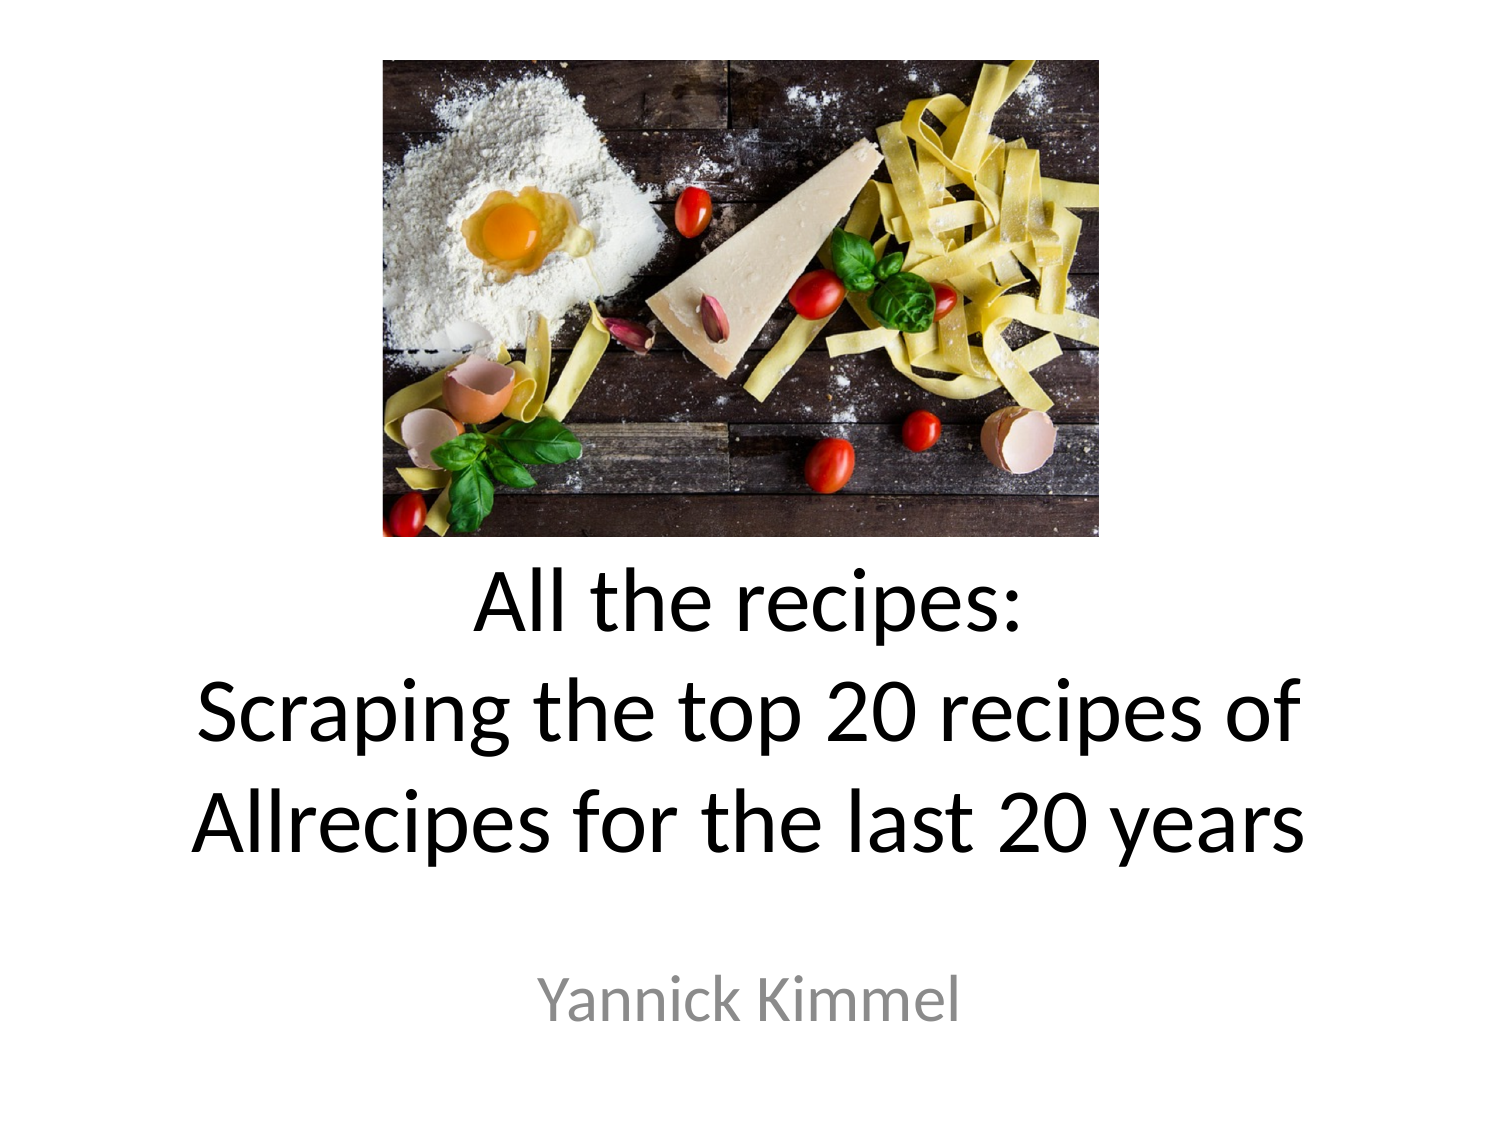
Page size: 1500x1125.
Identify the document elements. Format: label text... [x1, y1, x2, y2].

title All the recipes: Scraping the top 20 recipes of Allrecipes for the last 20 years [112, 504, 1388, 906]
picture [383, 0, 1098, 657]
subtitle Yannick Kimmel [225, 947, 1275, 1095]
